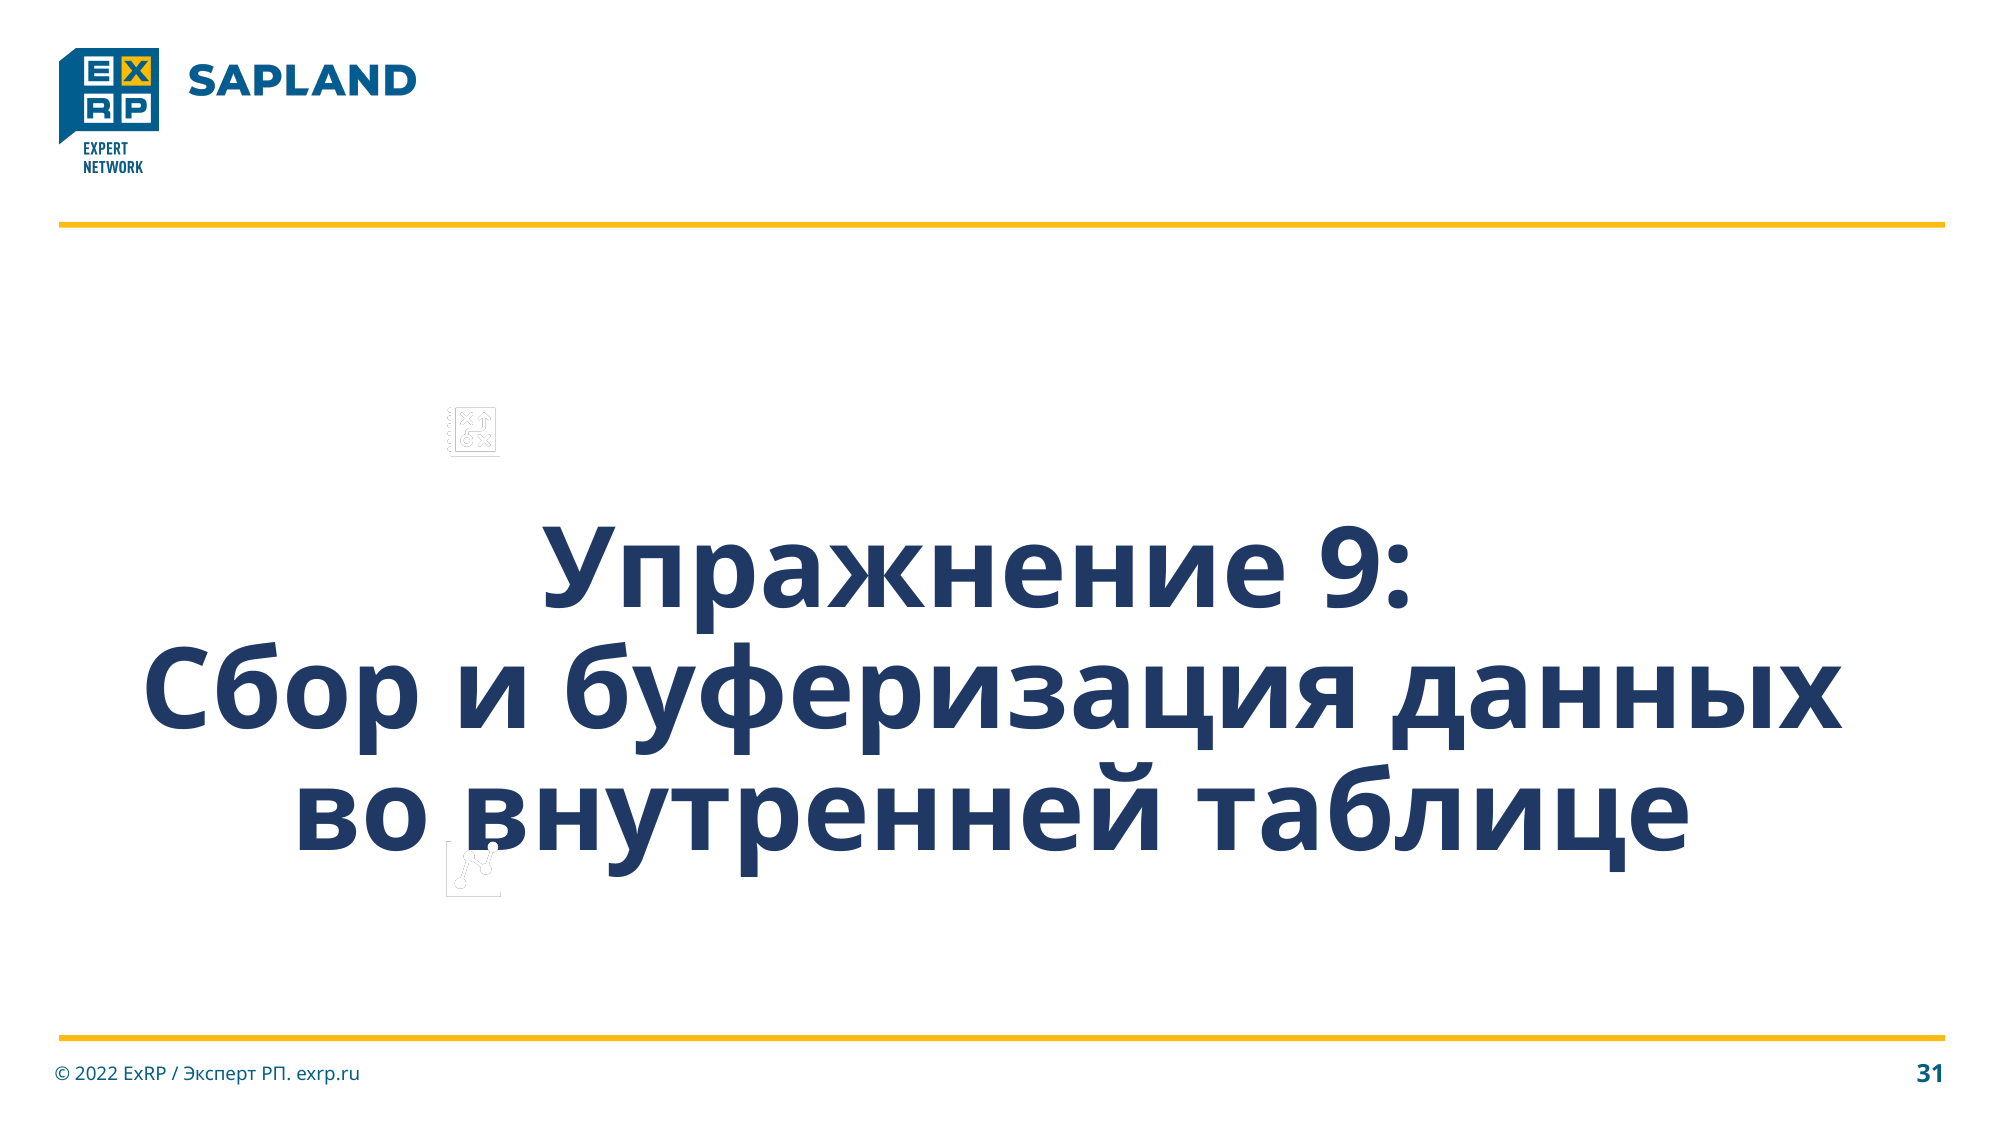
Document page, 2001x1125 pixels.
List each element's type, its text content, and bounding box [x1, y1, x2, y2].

picture [59, 132, 159, 173]
picture [59, 48, 74, 60]
picture [85, 57, 113, 85]
picture [85, 94, 113, 122]
picture [189, 64, 416, 96]
slide_number 31 [1862, 1044, 1961, 1105]
picture [122, 57, 150, 85]
picture [435, 391, 511, 467]
footer © 2022 ExRP / Эксперт РП. exrp.ru [39, 1042, 468, 1103]
picture [104, 163, 108, 173]
picture [122, 94, 150, 122]
title Упражнение 9: Сбор и буферизация данных во внутренней таблице [78, 510, 1922, 882]
picture [435, 831, 511, 907]
